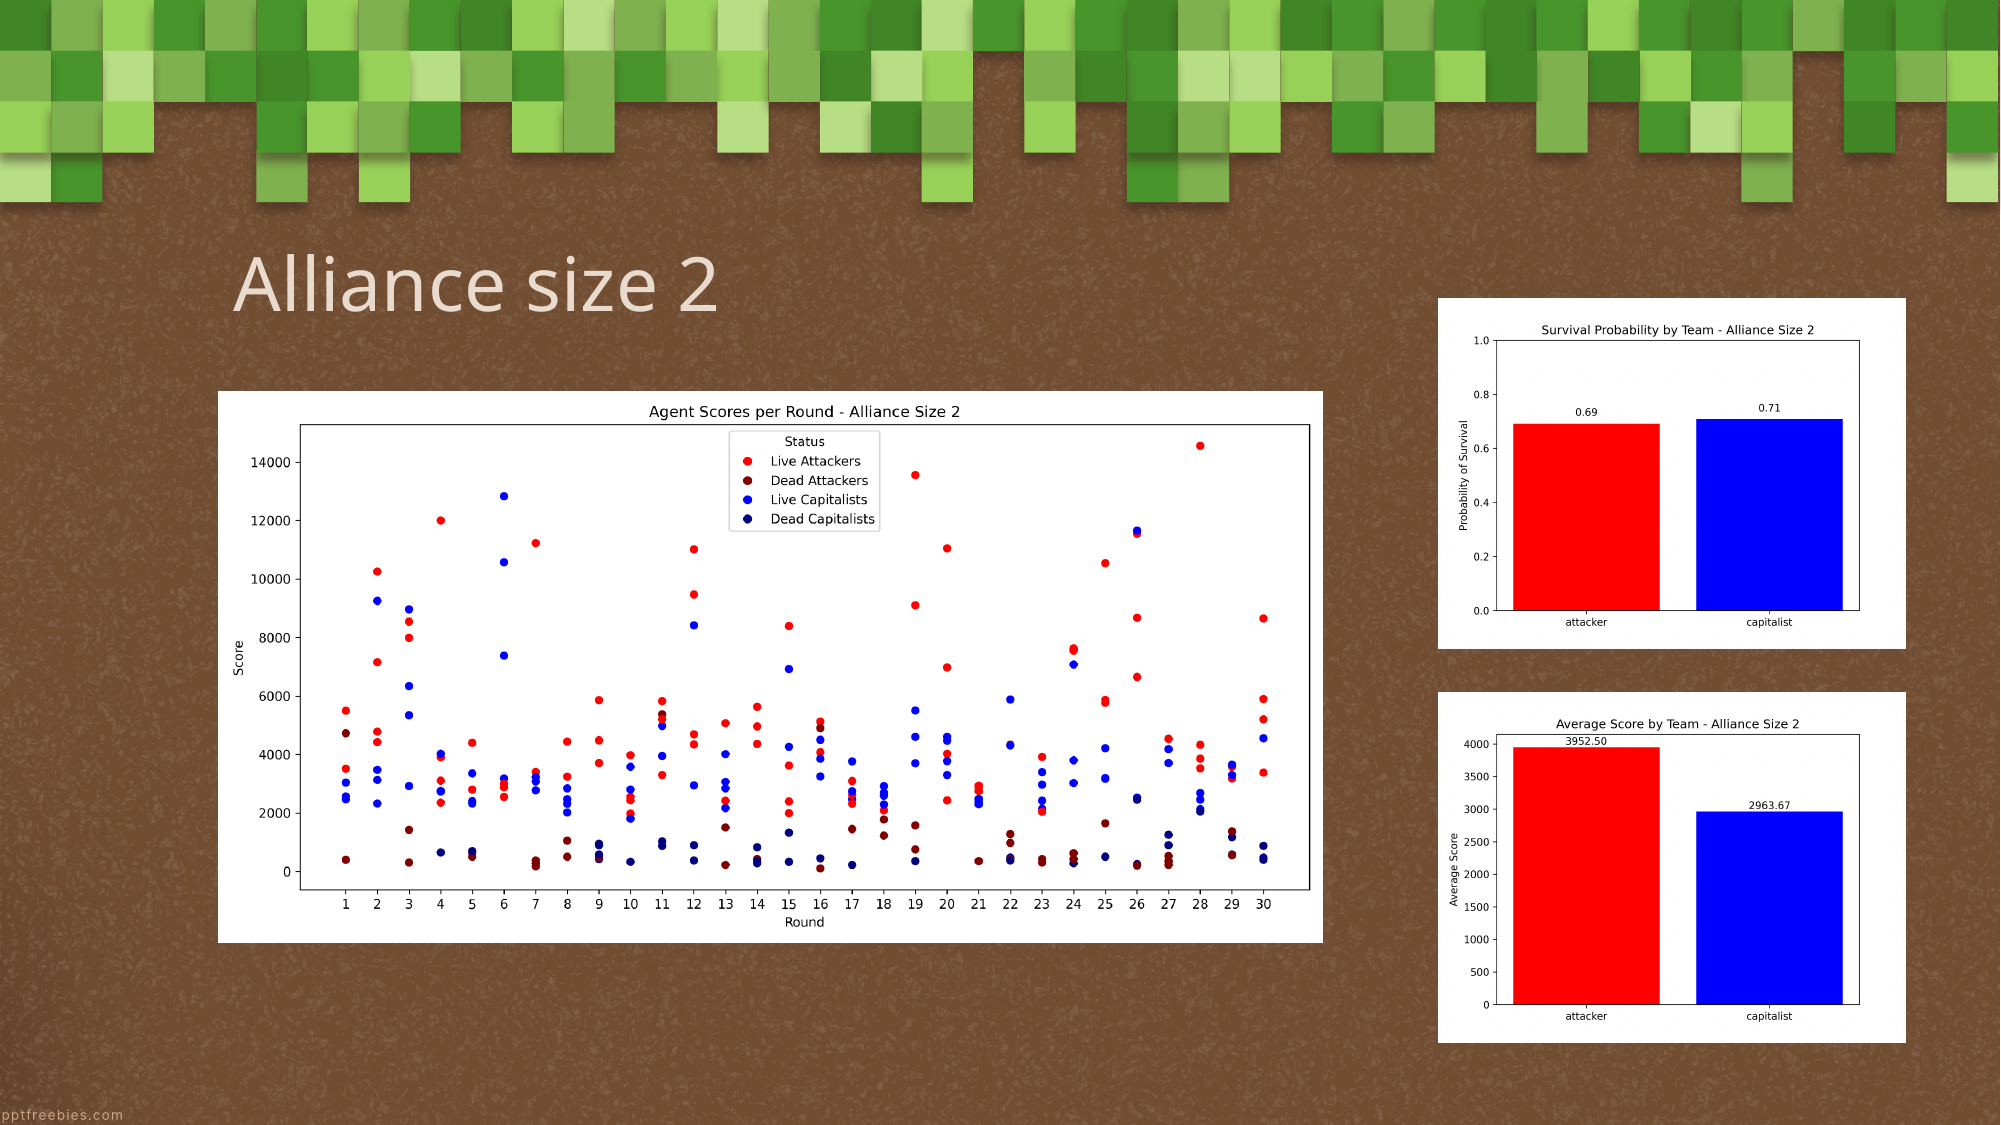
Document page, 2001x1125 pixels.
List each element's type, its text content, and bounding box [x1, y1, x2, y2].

picture [0, 0, 2000, 1125]
text_box Alliance size 2 [218, 228, 1379, 334]
